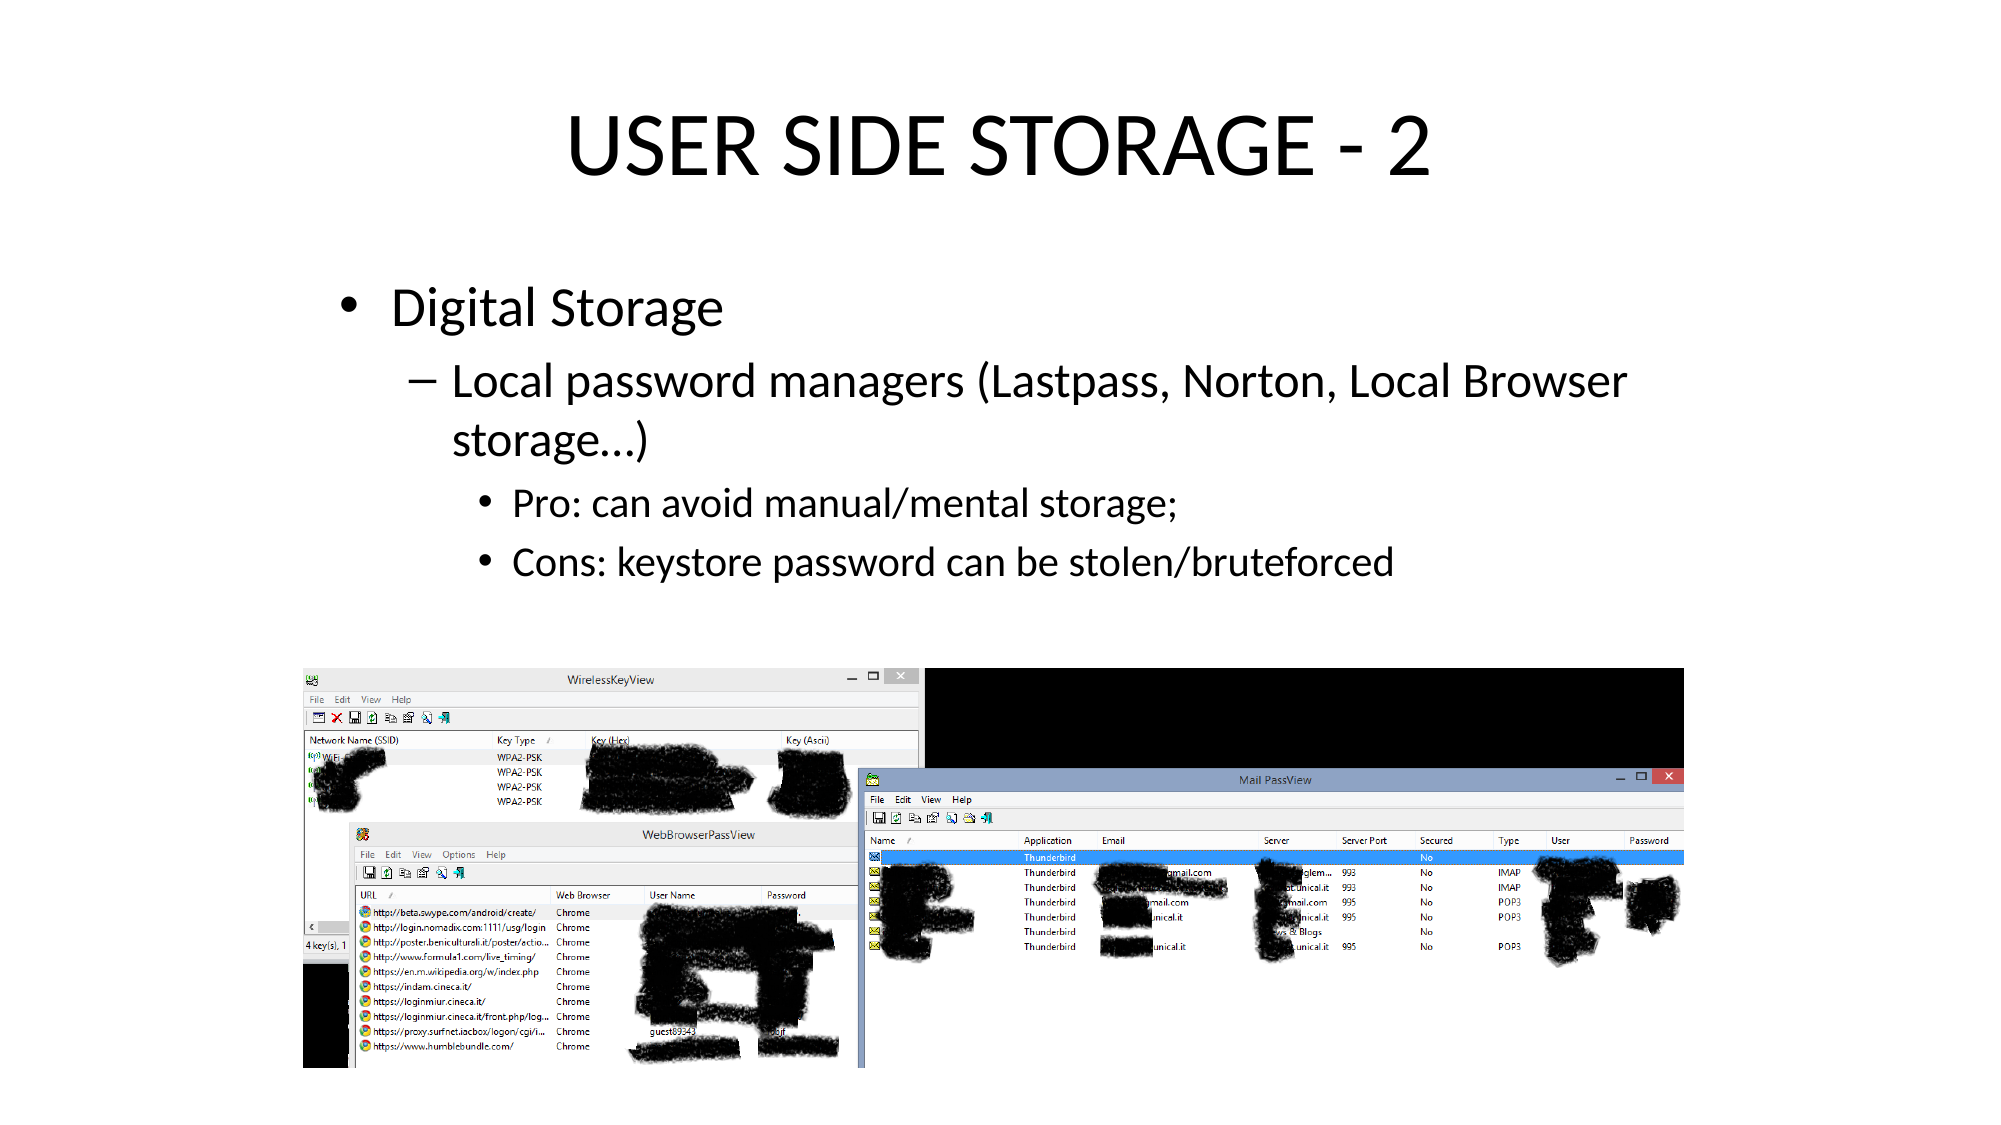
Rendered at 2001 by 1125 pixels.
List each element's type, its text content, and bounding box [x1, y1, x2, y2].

picture [302, 526, 1745, 1096]
title USER SIDE STORAGE - 2 [99, 45, 1900, 233]
list Digital Storage Local password managers (Lastpass, Norton, Local Browser storage…) Pro: can avoid manual/mental storage; Cons: keystore password can be stolen/bruteforced USB Password Managers Pro: password are physically outsourced New U2F devices open new possibilities Browser and OS storages.. Poor. [324, 262, 1650, 667]
